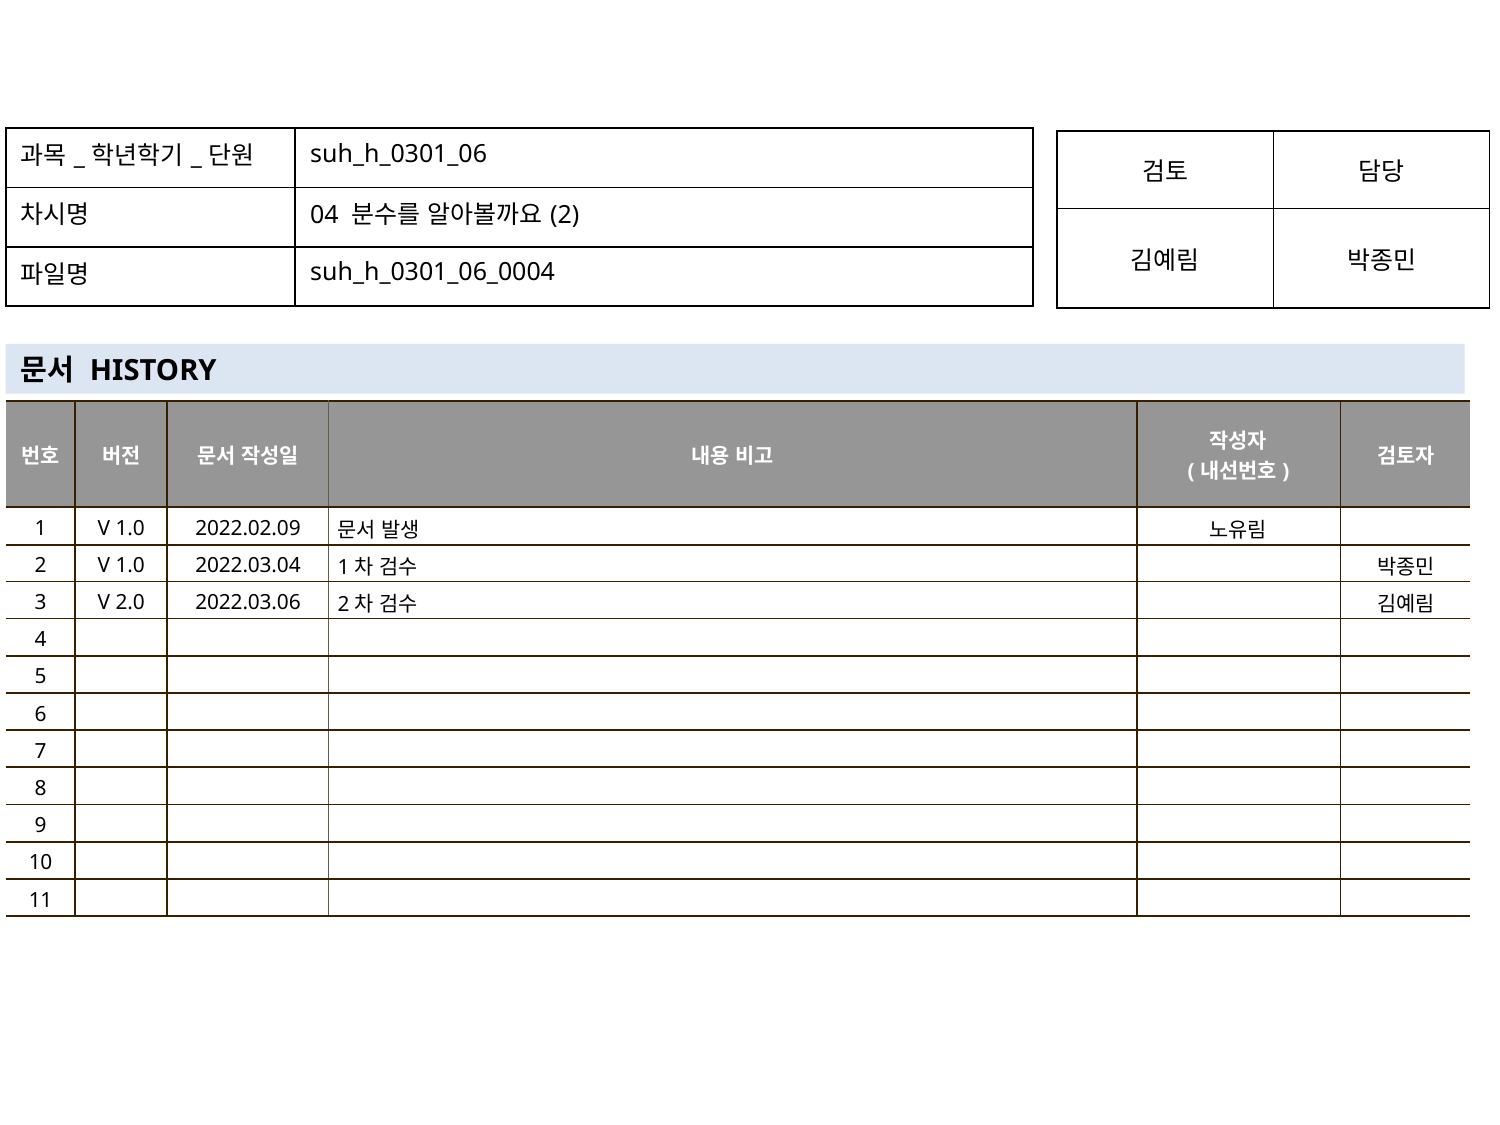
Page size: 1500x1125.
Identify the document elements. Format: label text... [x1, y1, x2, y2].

table_cell 박종민 [1341, 546, 1470, 581]
table_header 과목_학년학기_단원 [7, 129, 294, 187]
table_cell [329, 731, 1136, 766]
table_cell [168, 805, 328, 841]
table_cell [168, 880, 328, 915]
table_cell [329, 657, 1136, 692]
table_cell 박종민 [1274, 209, 1489, 307]
table_cell 6 [6, 694, 74, 729]
table_cell [1138, 619, 1340, 655]
table_cell 11 [6, 880, 74, 915]
table_cell 파일명 [7, 248, 294, 305]
table_cell 10 [6, 843, 74, 878]
table_cell V 1.0 [76, 546, 166, 581]
table_cell [1341, 768, 1470, 804]
table_cell V 2.0 [76, 582, 166, 618]
table_cell [1138, 546, 1340, 581]
table_cell 2022.03.04 [168, 546, 328, 581]
table_cell [329, 880, 1136, 915]
table_cell [168, 843, 328, 878]
table_cell [1341, 657, 1470, 692]
table_header 담당 [1274, 132, 1489, 208]
table_cell [76, 880, 166, 915]
text_box 문서 HISTORY [5, 343, 1465, 394]
table_cell [1138, 805, 1340, 841]
table_cell [1341, 508, 1470, 544]
table_cell [1138, 657, 1340, 692]
table_header 문서 작성일 [168, 402, 328, 506]
table_cell 5 [6, 657, 74, 692]
table_cell [168, 694, 328, 729]
table_cell [329, 619, 1136, 655]
table_cell [76, 805, 166, 841]
table_header 검토 [1058, 132, 1273, 208]
table_cell 7 [6, 731, 74, 766]
table_cell [1138, 768, 1340, 804]
table_cell [76, 619, 166, 655]
table_cell 노유림 [1138, 508, 1340, 544]
table_cell [168, 619, 328, 655]
table_cell [329, 843, 1136, 878]
table_cell 9 [6, 805, 74, 841]
table_header 작성자 (내선번호) [1138, 402, 1340, 506]
table_cell [1341, 619, 1470, 655]
table_cell 문서 발생 [329, 508, 1136, 544]
table_cell [1341, 805, 1470, 841]
table_cell [1138, 731, 1340, 766]
table_cell [329, 694, 1136, 729]
table_header 검토자 [1341, 402, 1470, 506]
table_cell [1341, 843, 1470, 878]
table_cell [76, 694, 166, 729]
table_cell 1 [6, 508, 74, 544]
table_cell [1341, 731, 1470, 766]
table_cell [329, 768, 1136, 804]
table_cell [1138, 880, 1340, 915]
table_cell [1138, 843, 1340, 878]
table_cell [76, 657, 166, 692]
table_header 번호 [6, 402, 74, 506]
table_cell 2022.02.09 [168, 508, 328, 544]
table_cell [76, 768, 166, 804]
table_cell [1138, 582, 1340, 618]
table_cell V 1.0 [76, 508, 166, 544]
table_cell 2022.03.06 [168, 582, 328, 618]
table_cell 2 [6, 546, 74, 581]
table_cell [329, 805, 1136, 841]
table_cell 김예림 [1341, 582, 1470, 618]
table_cell suh_h_0301_06_0004 [296, 248, 1032, 305]
table_cell 차시명 [7, 188, 294, 246]
table_cell [168, 731, 328, 766]
table_cell [168, 657, 328, 692]
table_cell 2차 검수 [329, 582, 1136, 618]
table_cell [168, 768, 328, 804]
table_cell [1341, 880, 1470, 915]
table_cell 3 [6, 582, 74, 618]
table_cell 4 [6, 619, 74, 655]
table_cell 김예림 [1058, 209, 1273, 307]
table_header suh_h_0301_06 [296, 129, 1032, 187]
table_cell [1341, 694, 1470, 729]
table_cell 8 [6, 768, 74, 804]
table_cell [1138, 694, 1340, 729]
table_cell [76, 731, 166, 766]
table_cell [76, 843, 166, 878]
table_header 버전 [76, 402, 166, 506]
table_cell 04 분수를 알아볼까요(2) [296, 188, 1032, 246]
table_header 내용 비고 [329, 402, 1136, 506]
table_cell 1차 검수 [329, 546, 1136, 581]
